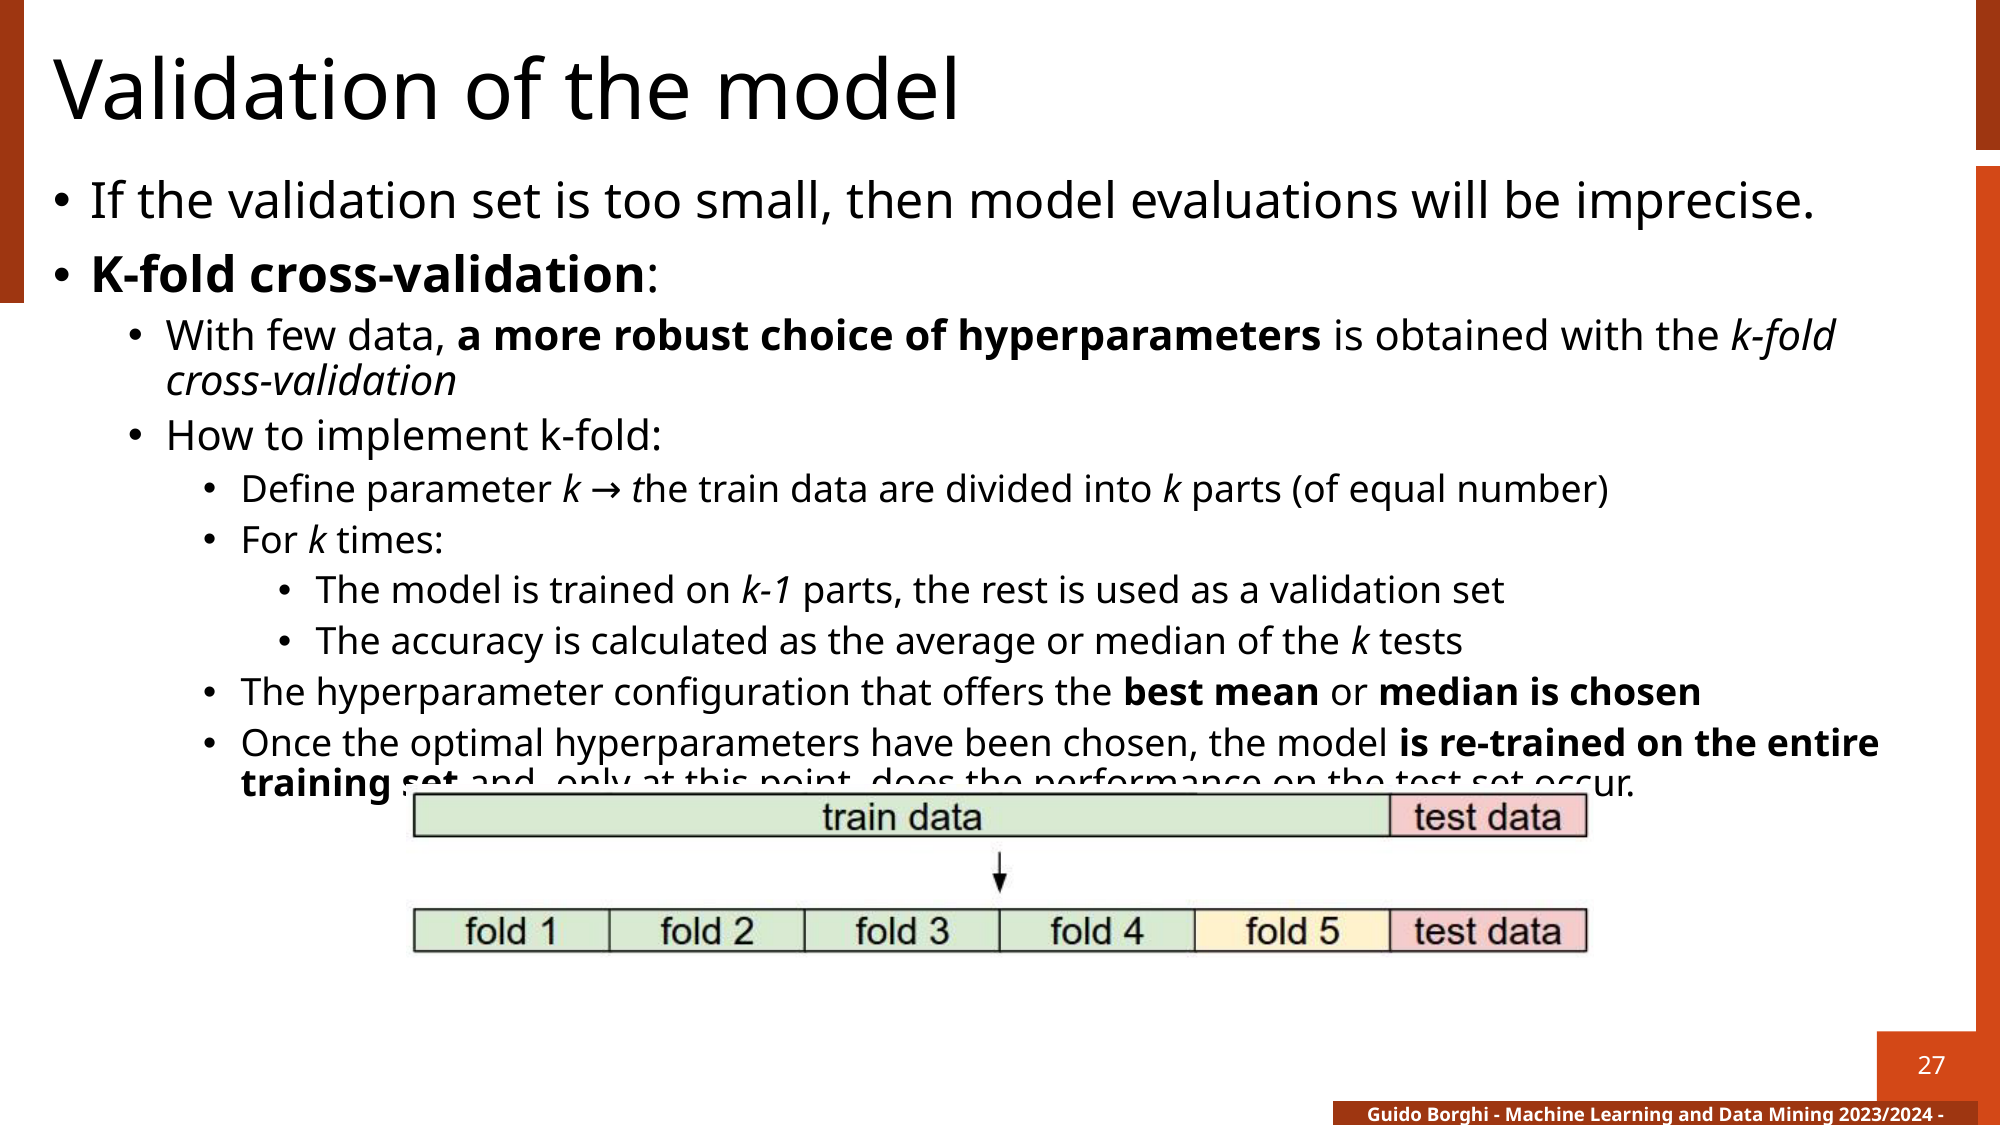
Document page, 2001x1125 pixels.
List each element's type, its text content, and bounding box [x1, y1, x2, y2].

list If the validation set is too small, then model evaluations will be imprecise. K-fold cross-validation: With few data, a more robust choice of hyperparameters is obtained with the k-fold cross-validation How to implement k-fold: Define parameter k → the train data are divided into k parts (of equal number) For k times: The model is trained on k-1 parts, the rest is used as a validation set The accuracy is calculated as the average or median of the k tests The hyperparameter configuration that offers the best mean or median is chosen Once the optimal hyperparameters have been chosen, the model is re-trained on the entire training set and, only at this point, does the performance on the test set occur. [38, 167, 1952, 1014]
title Validation of the model [38, 36, 1952, 150]
slide_number 27 [1876, 1031, 1987, 1103]
picture [406, 784, 1594, 958]
